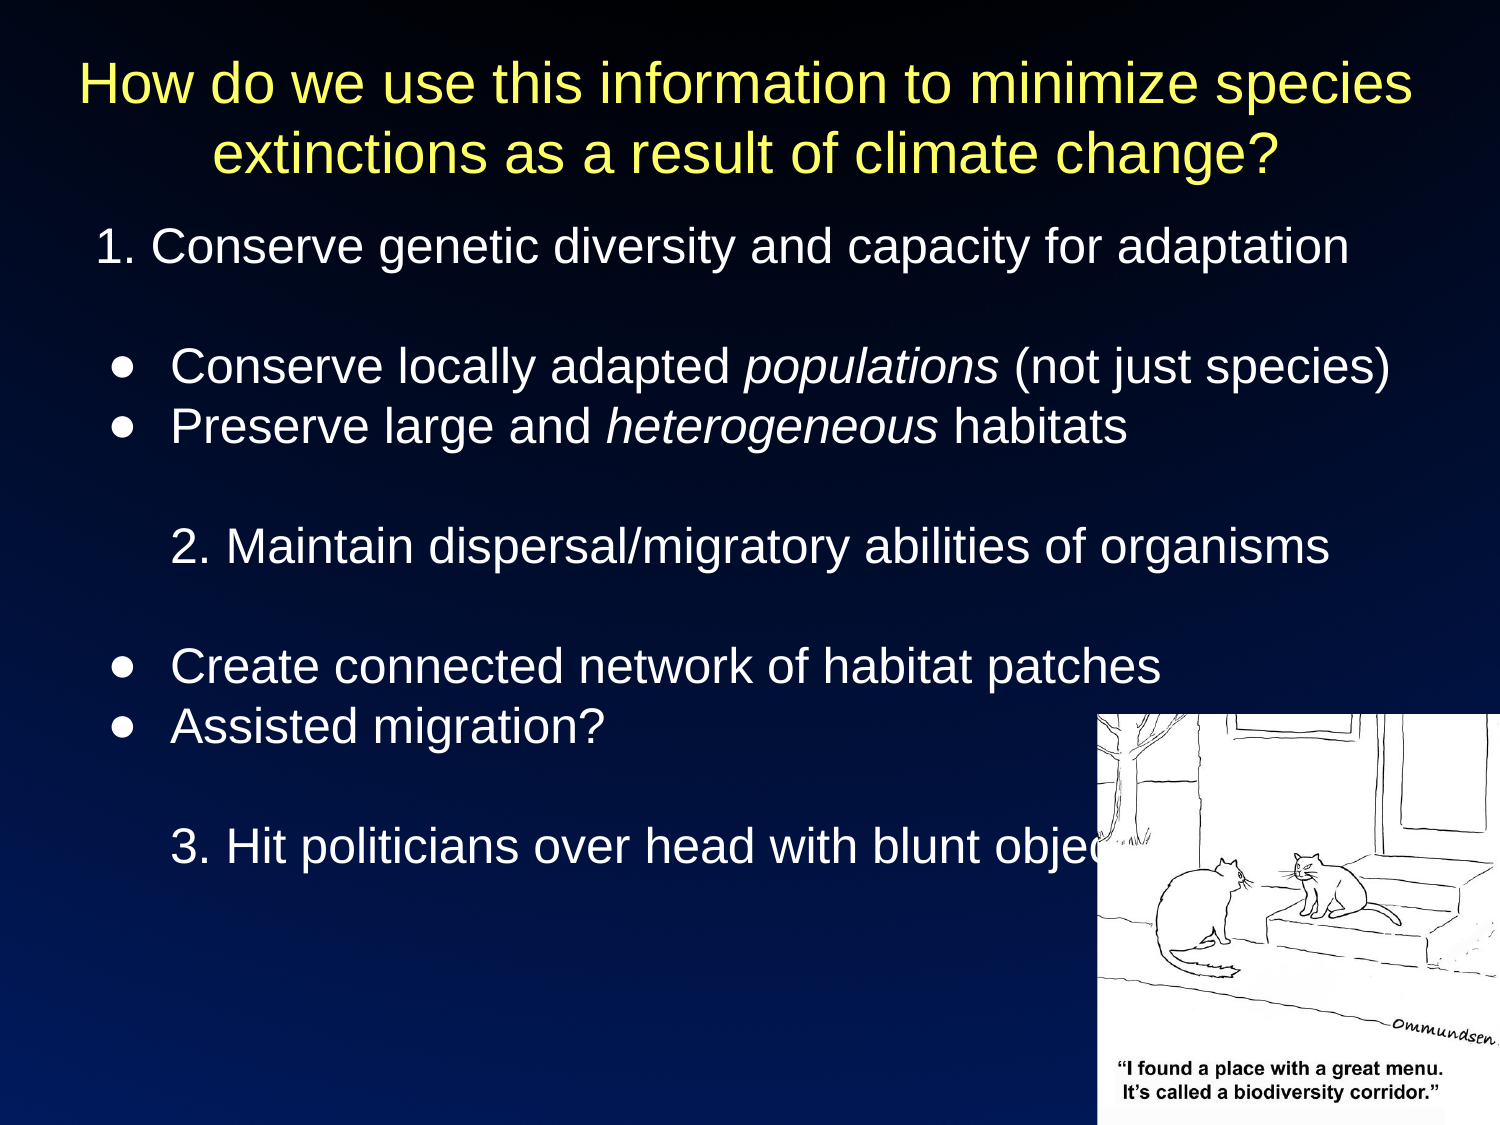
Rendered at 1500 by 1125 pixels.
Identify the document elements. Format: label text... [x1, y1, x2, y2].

text_box 1. Conserve genetic diversity and capacity for adaptation Conserve locally adapted populations (not just species) Preserve large and heterogeneous habitats 2. Maintain dispersal/migratory abilities of organisms Create connected network of habitat patches Assisted migration? 3. Hit politicians over head with blunt object [79, 206, 1427, 701]
text_box How do we use this information to minimize species extinctions as a result of climate change? [31, 37, 1463, 193]
picture [0, 0, 1500, 1125]
